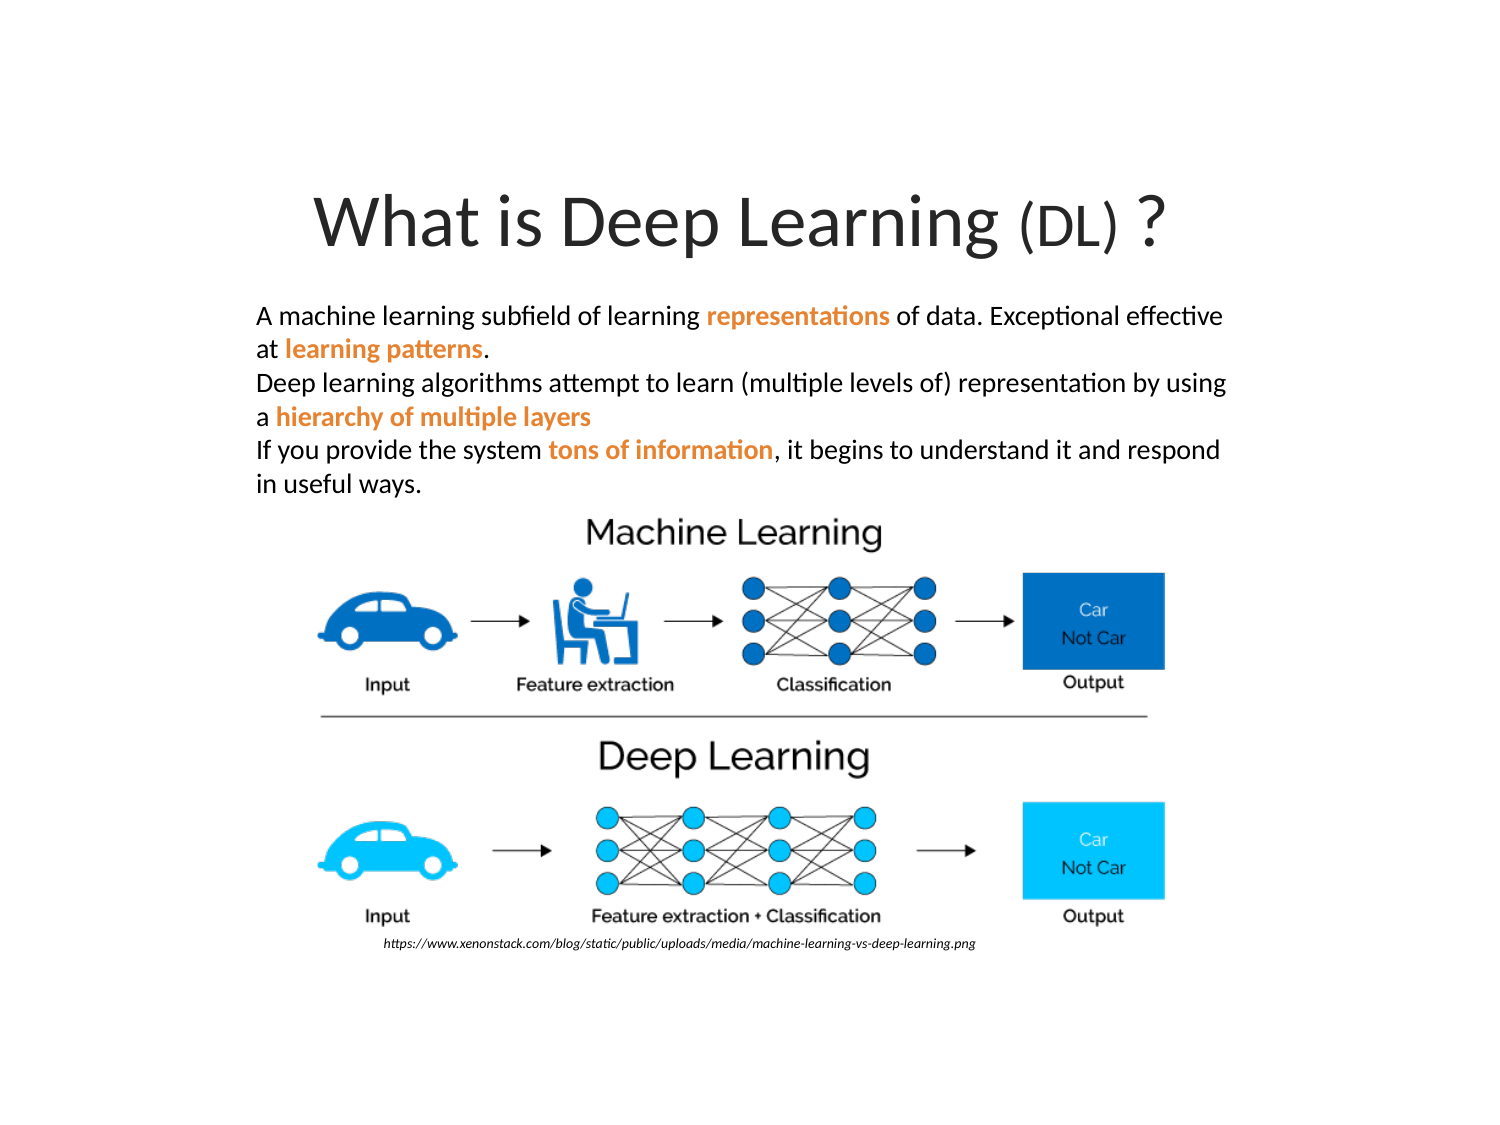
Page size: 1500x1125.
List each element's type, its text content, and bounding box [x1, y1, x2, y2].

text_box What is Deep Learning (DL) ? [255, 163, 1245, 269]
picture [316, 512, 1166, 927]
text_box A machine learning subfield of learning representations of data. Exceptional effective at learning patterns. Deep learning algorithms attempt to learn (multiple levels of) representation by using a hierarchy of multiple layers If you provide the system tons of information, it begins to understand it and respond in useful ways. [241, 289, 1257, 507]
text_box https://www.xenonstack.com/blog/static/public/uploads/media/machine-learning-vs-deep-learning.png [368, 935, 1153, 959]
